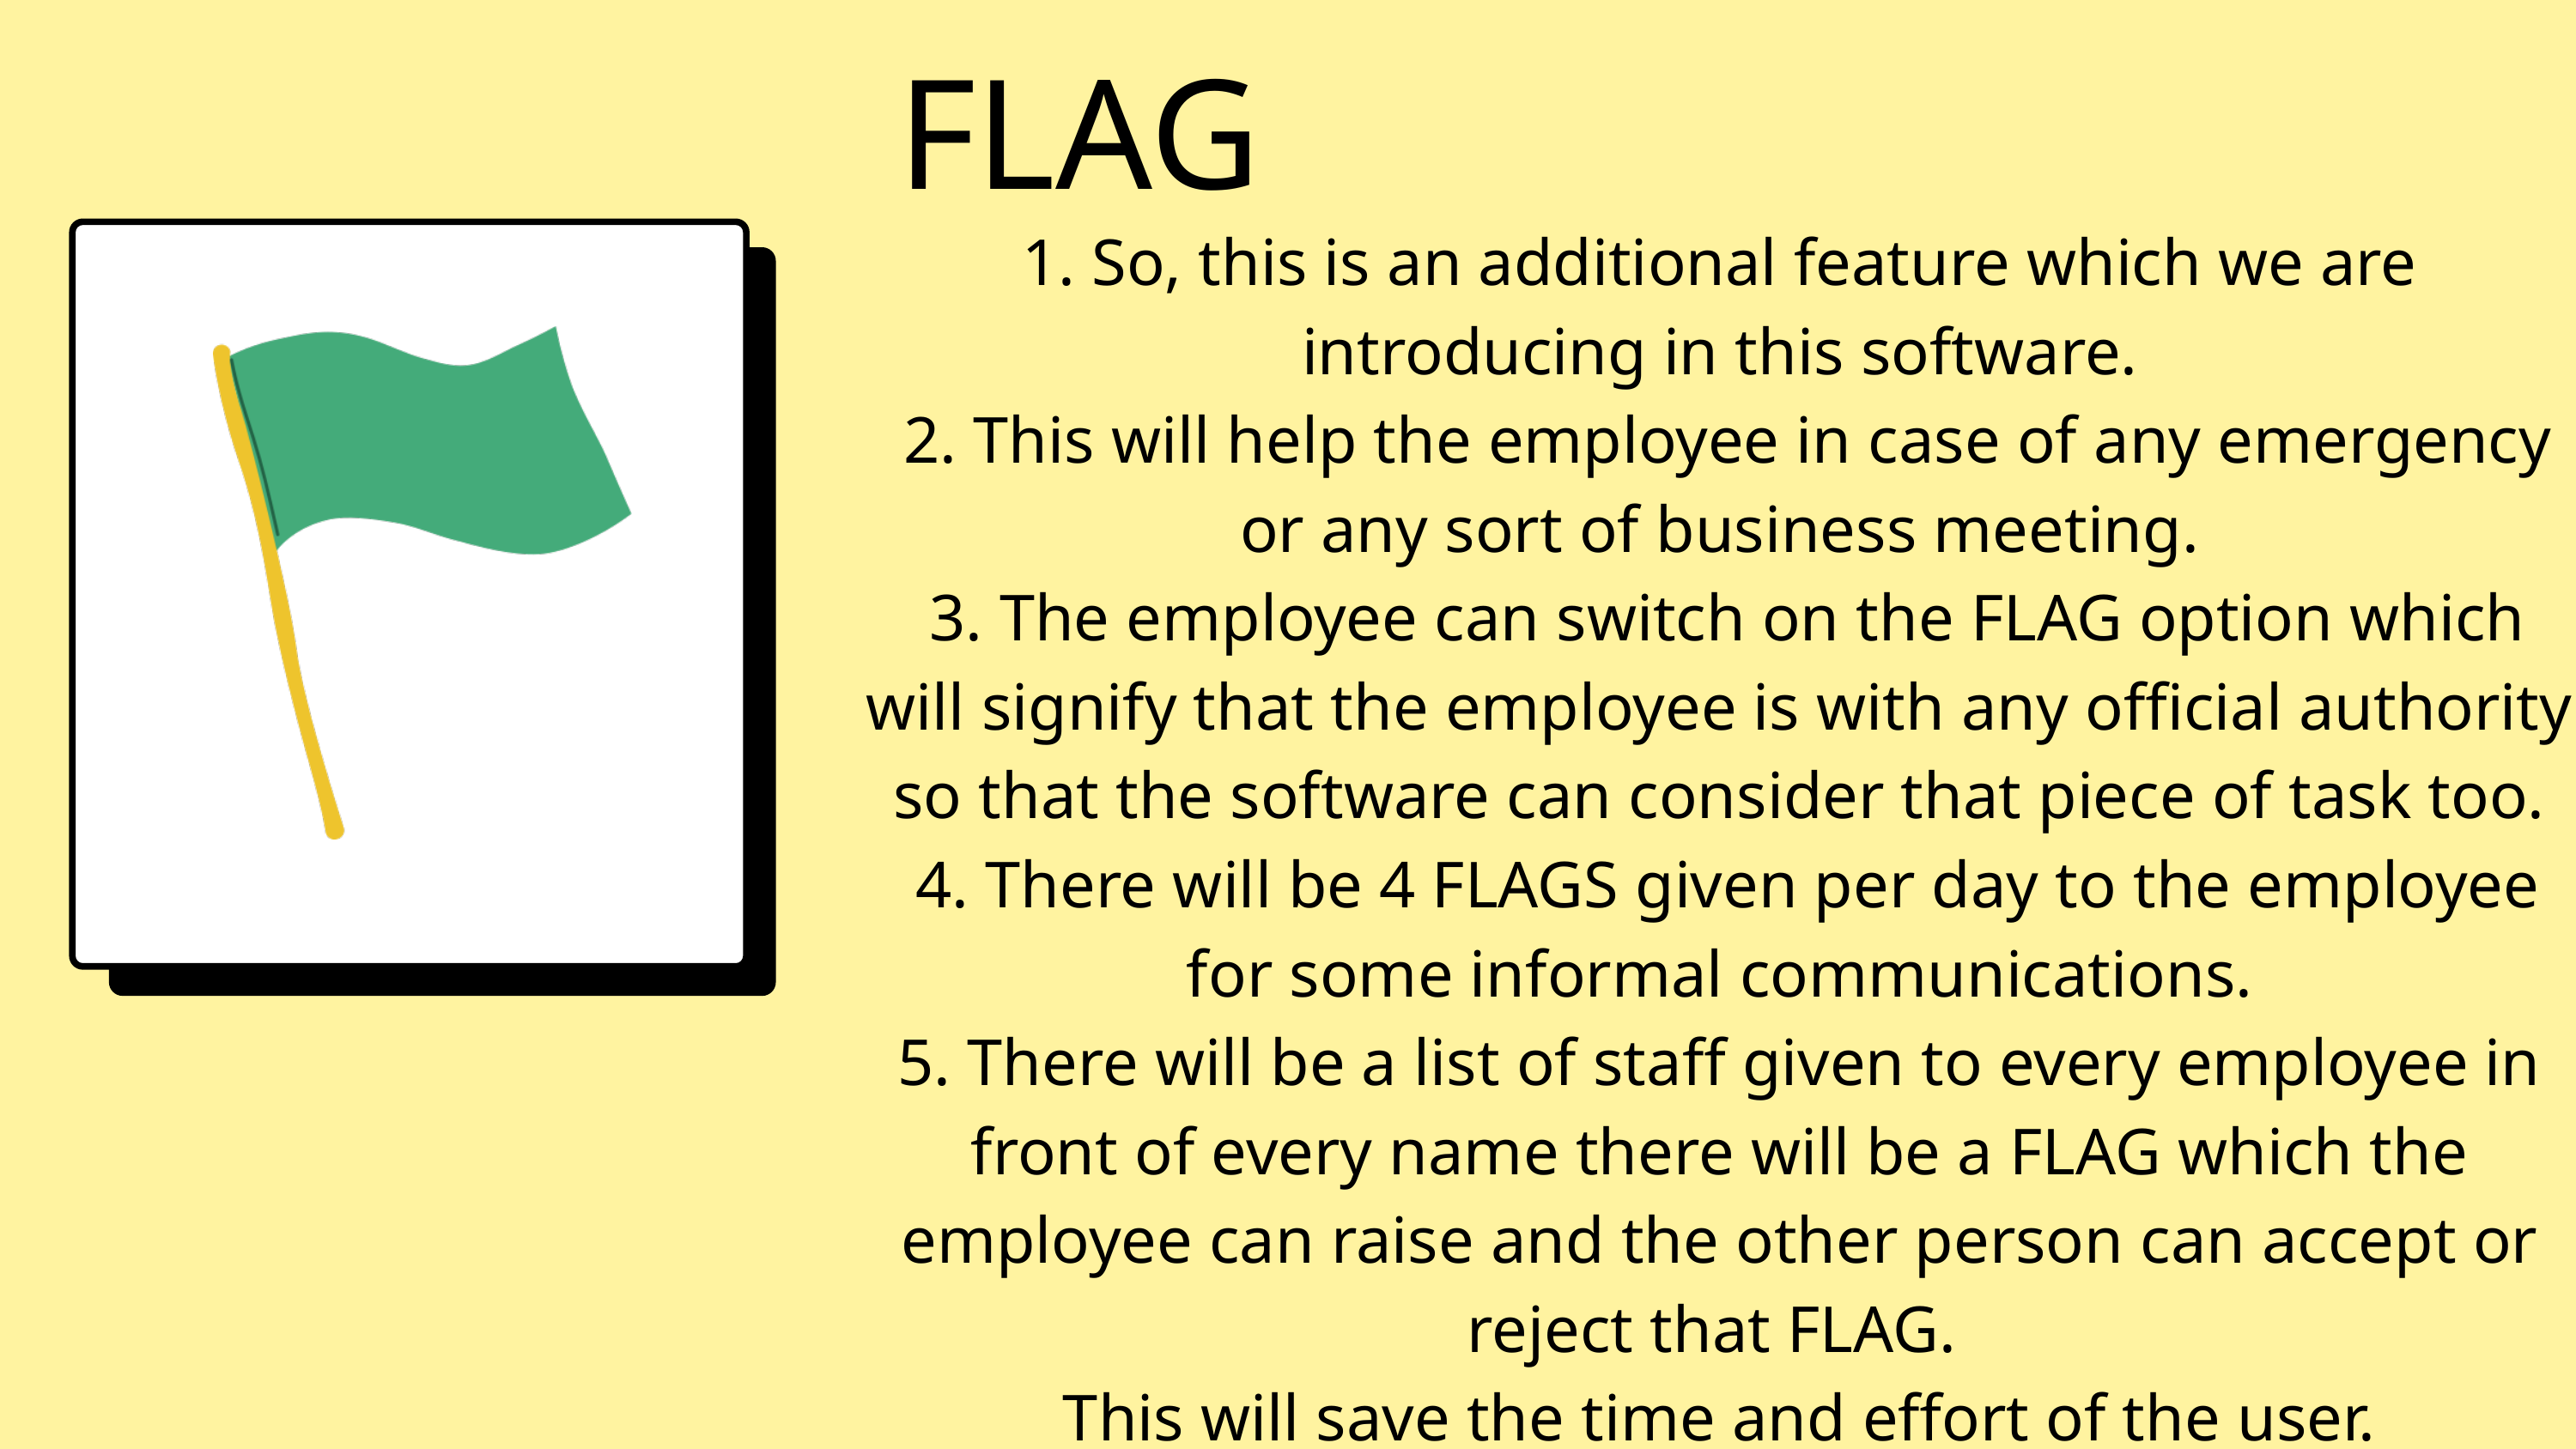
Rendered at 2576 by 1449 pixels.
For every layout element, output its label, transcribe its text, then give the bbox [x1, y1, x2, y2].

picture [213, 326, 632, 840]
text_box 1. So, this is an additional feature which we are introducing in this software. 2. This will help the employee in case of any emergency or any sort of business meeting. 3. The employee can switch on the FLAG option which will signify that the employee is with any official authority so that the software can consider that piece of task too. 4. There will be 4 FLAGS given per day to the employee for some informal communications. 5. There will be a list of staff given to every employee in front of every name there will be a FLAG which the employee can raise and the other person can accept or reject that FLAG. This will save the time and effort of the user. [864, 209, 2576, 1449]
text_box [69, 218, 776, 997]
text_box FLAG [897, 37, 1812, 209]
